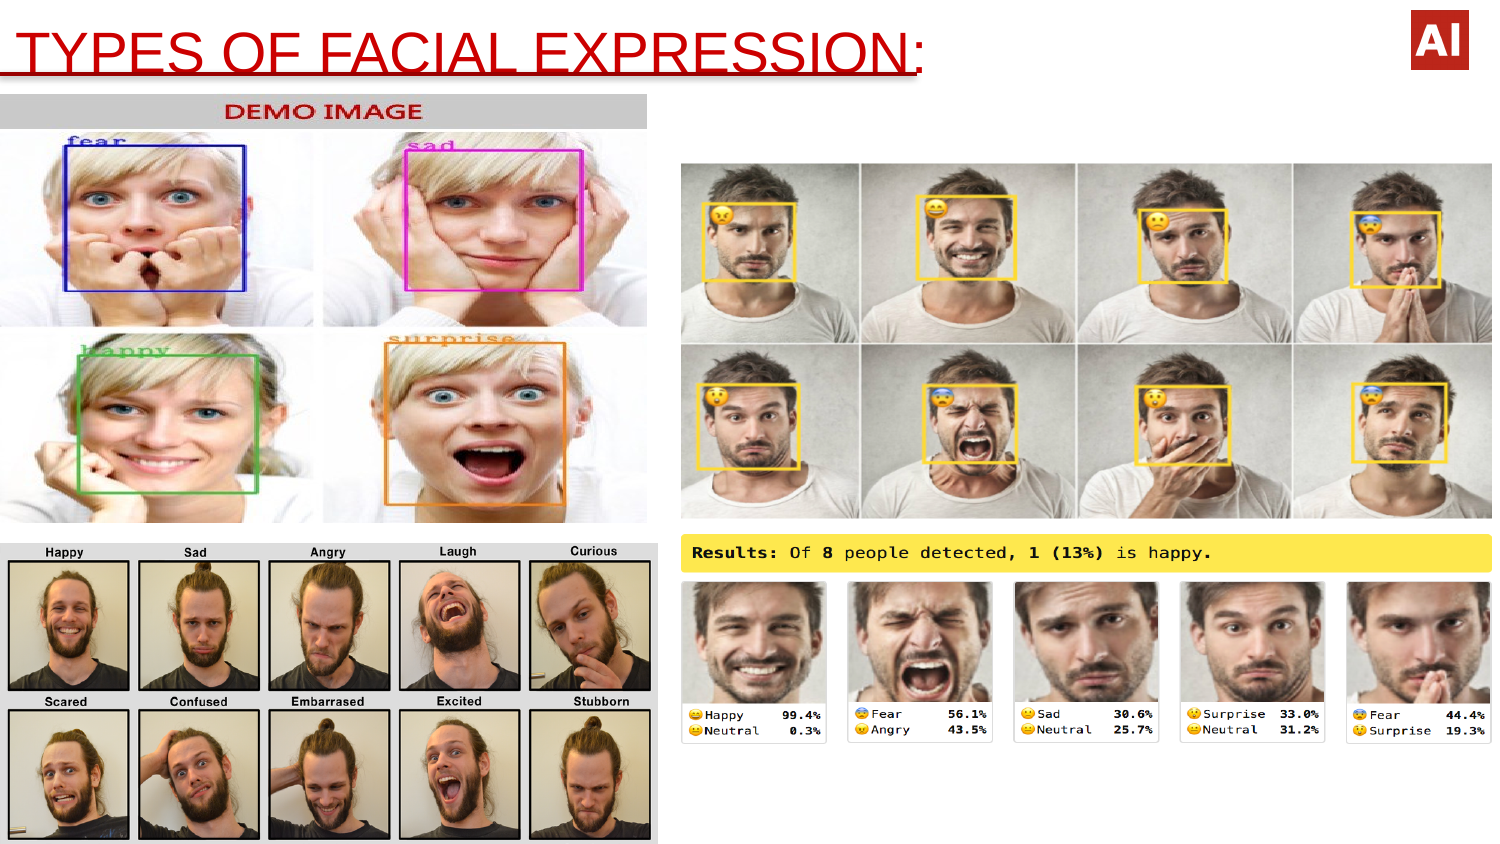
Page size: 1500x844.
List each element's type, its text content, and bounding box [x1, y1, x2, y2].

picture [1411, 10, 1469, 70]
title TYPES OF FACIAL EXPRESSION: [0, 0, 1398, 73]
picture [672, 156, 1500, 751]
picture [0, 93, 647, 524]
picture [0, 542, 658, 844]
